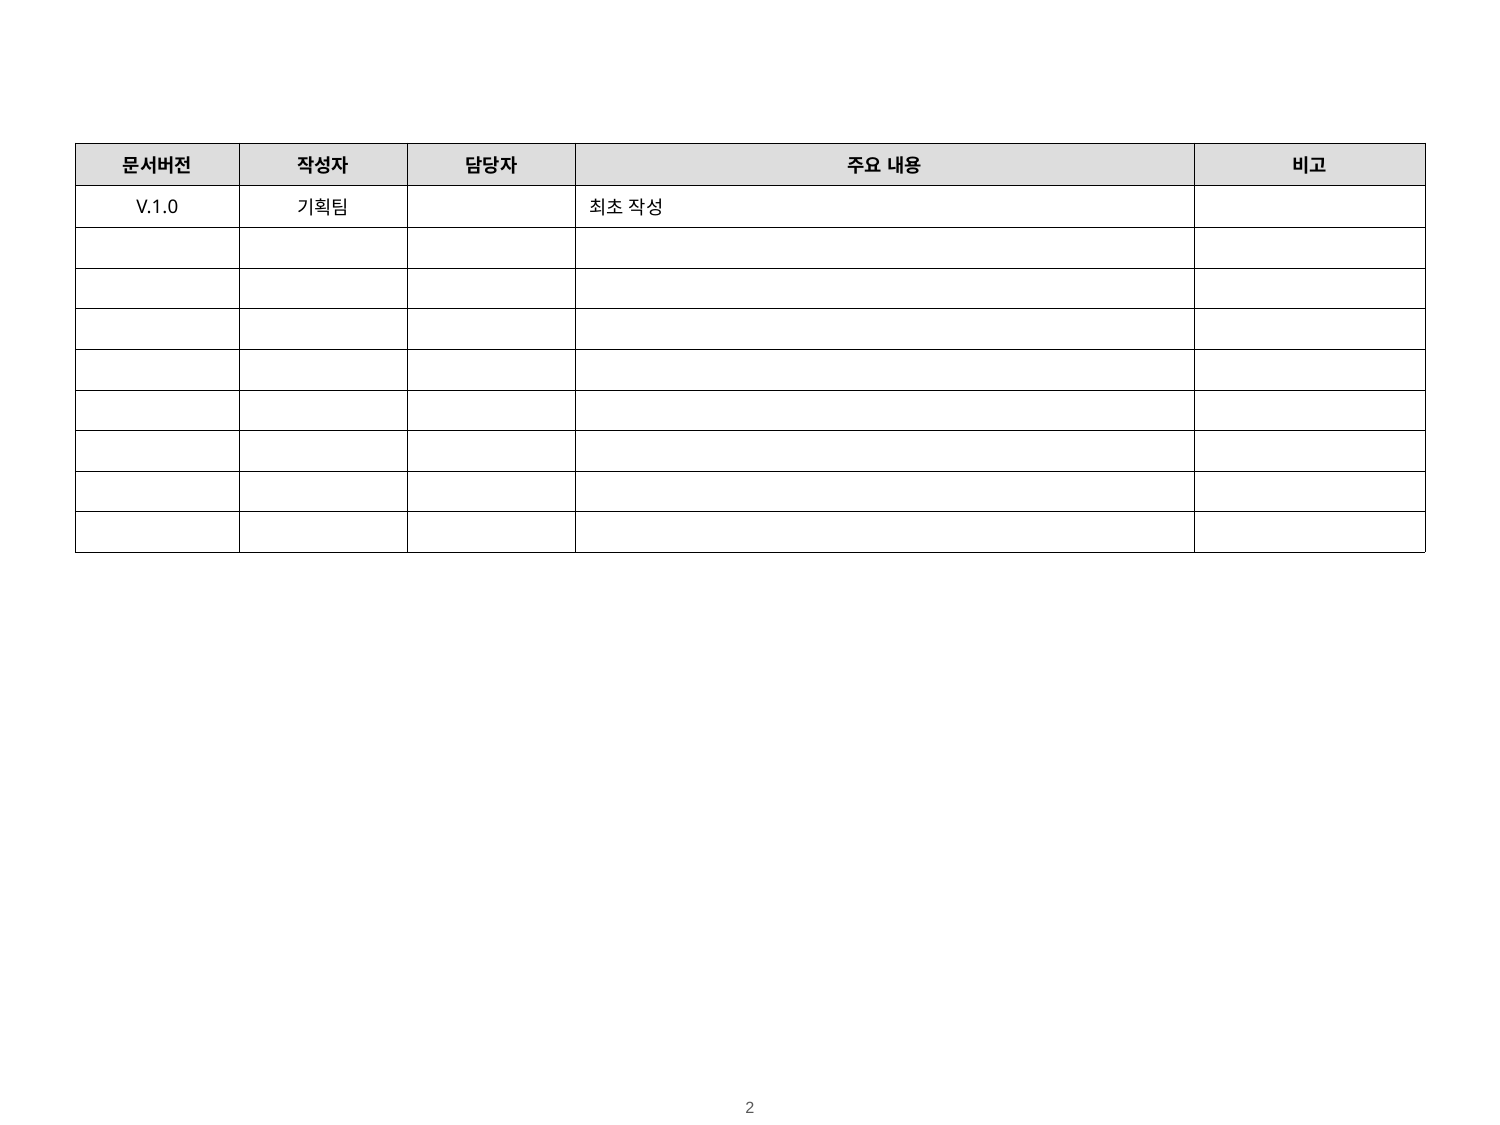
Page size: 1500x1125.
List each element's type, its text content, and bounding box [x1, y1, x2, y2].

table_cell [76, 350, 239, 390]
table_cell [408, 269, 575, 308]
table_cell [76, 431, 239, 471]
table_cell [1195, 269, 1425, 308]
table_cell [408, 472, 575, 511]
table_cell [240, 228, 407, 268]
table_cell [408, 228, 575, 268]
table_cell [240, 472, 407, 511]
table_cell [240, 391, 407, 430]
table_cell [408, 350, 575, 390]
table_cell [1195, 391, 1425, 430]
table_cell [76, 269, 239, 308]
table_cell 최초 작성 [576, 186, 1194, 227]
table_cell [408, 512, 575, 552]
table_cell [576, 269, 1194, 308]
table_cell [1195, 431, 1425, 471]
table_cell [576, 350, 1194, 390]
table_cell [1195, 512, 1425, 552]
table_cell [240, 309, 407, 349]
table_cell [1195, 228, 1425, 268]
table_header 비고 [1195, 144, 1425, 185]
table_cell [576, 512, 1194, 552]
table_cell [240, 512, 407, 552]
table_cell [408, 431, 575, 471]
table_cell 기획팀 [240, 186, 407, 227]
table_header 작성자 [240, 144, 407, 185]
table_cell [76, 391, 239, 430]
table_cell [240, 350, 407, 390]
table_cell [76, 512, 239, 552]
table_cell V.1.0 [76, 186, 239, 227]
table_cell [576, 431, 1194, 471]
table_header 문서버전 [76, 144, 239, 185]
table_cell [1195, 186, 1425, 227]
table_cell [408, 391, 575, 430]
table_cell [76, 228, 239, 268]
table_cell [1195, 309, 1425, 349]
table_header 주요 내용 [576, 144, 1194, 185]
table_cell [1195, 472, 1425, 511]
table_cell [240, 431, 407, 471]
table_cell [240, 269, 407, 308]
table_cell [576, 391, 1194, 430]
table_cell [576, 472, 1194, 511]
table_cell [408, 186, 575, 227]
table_cell [76, 309, 239, 349]
table_cell [1195, 350, 1425, 390]
table_header 담당자 [408, 144, 575, 185]
table_cell [76, 472, 239, 511]
table_cell [576, 309, 1194, 349]
table_cell [576, 228, 1194, 268]
table_cell [408, 309, 575, 349]
